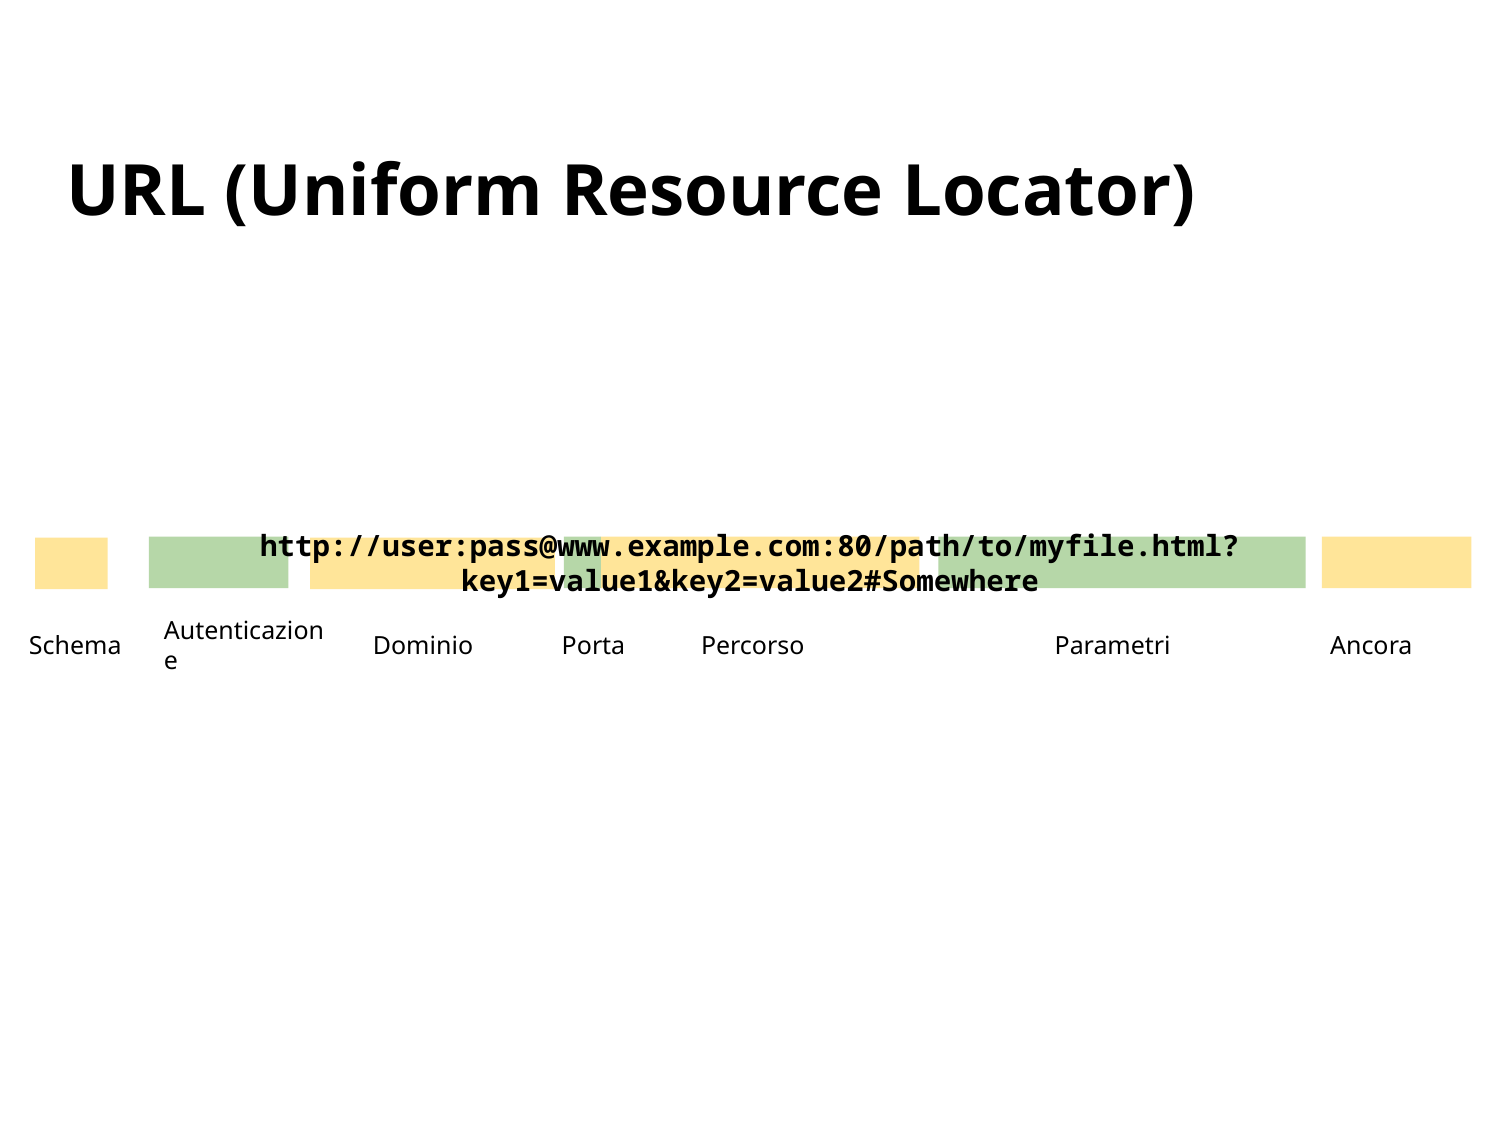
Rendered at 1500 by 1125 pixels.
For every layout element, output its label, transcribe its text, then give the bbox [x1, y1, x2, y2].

text_box Parametri [929, 604, 1297, 685]
text_box Dominio [300, 604, 546, 685]
text_box Schema [14, 607, 143, 682]
text_box Porta [546, 572, 649, 718]
text_box http://user:pass@www.example.com:80/path/to/myfile.html?key1=value1&key2=value2#Somewhere [0, 519, 1500, 606]
text_box Ancora [1315, 588, 1465, 702]
text_box Percorso [595, 599, 911, 690]
text_box Autenticazione [148, 607, 352, 682]
title URL (Uniform Resource Locator) [51, 129, 1449, 297]
